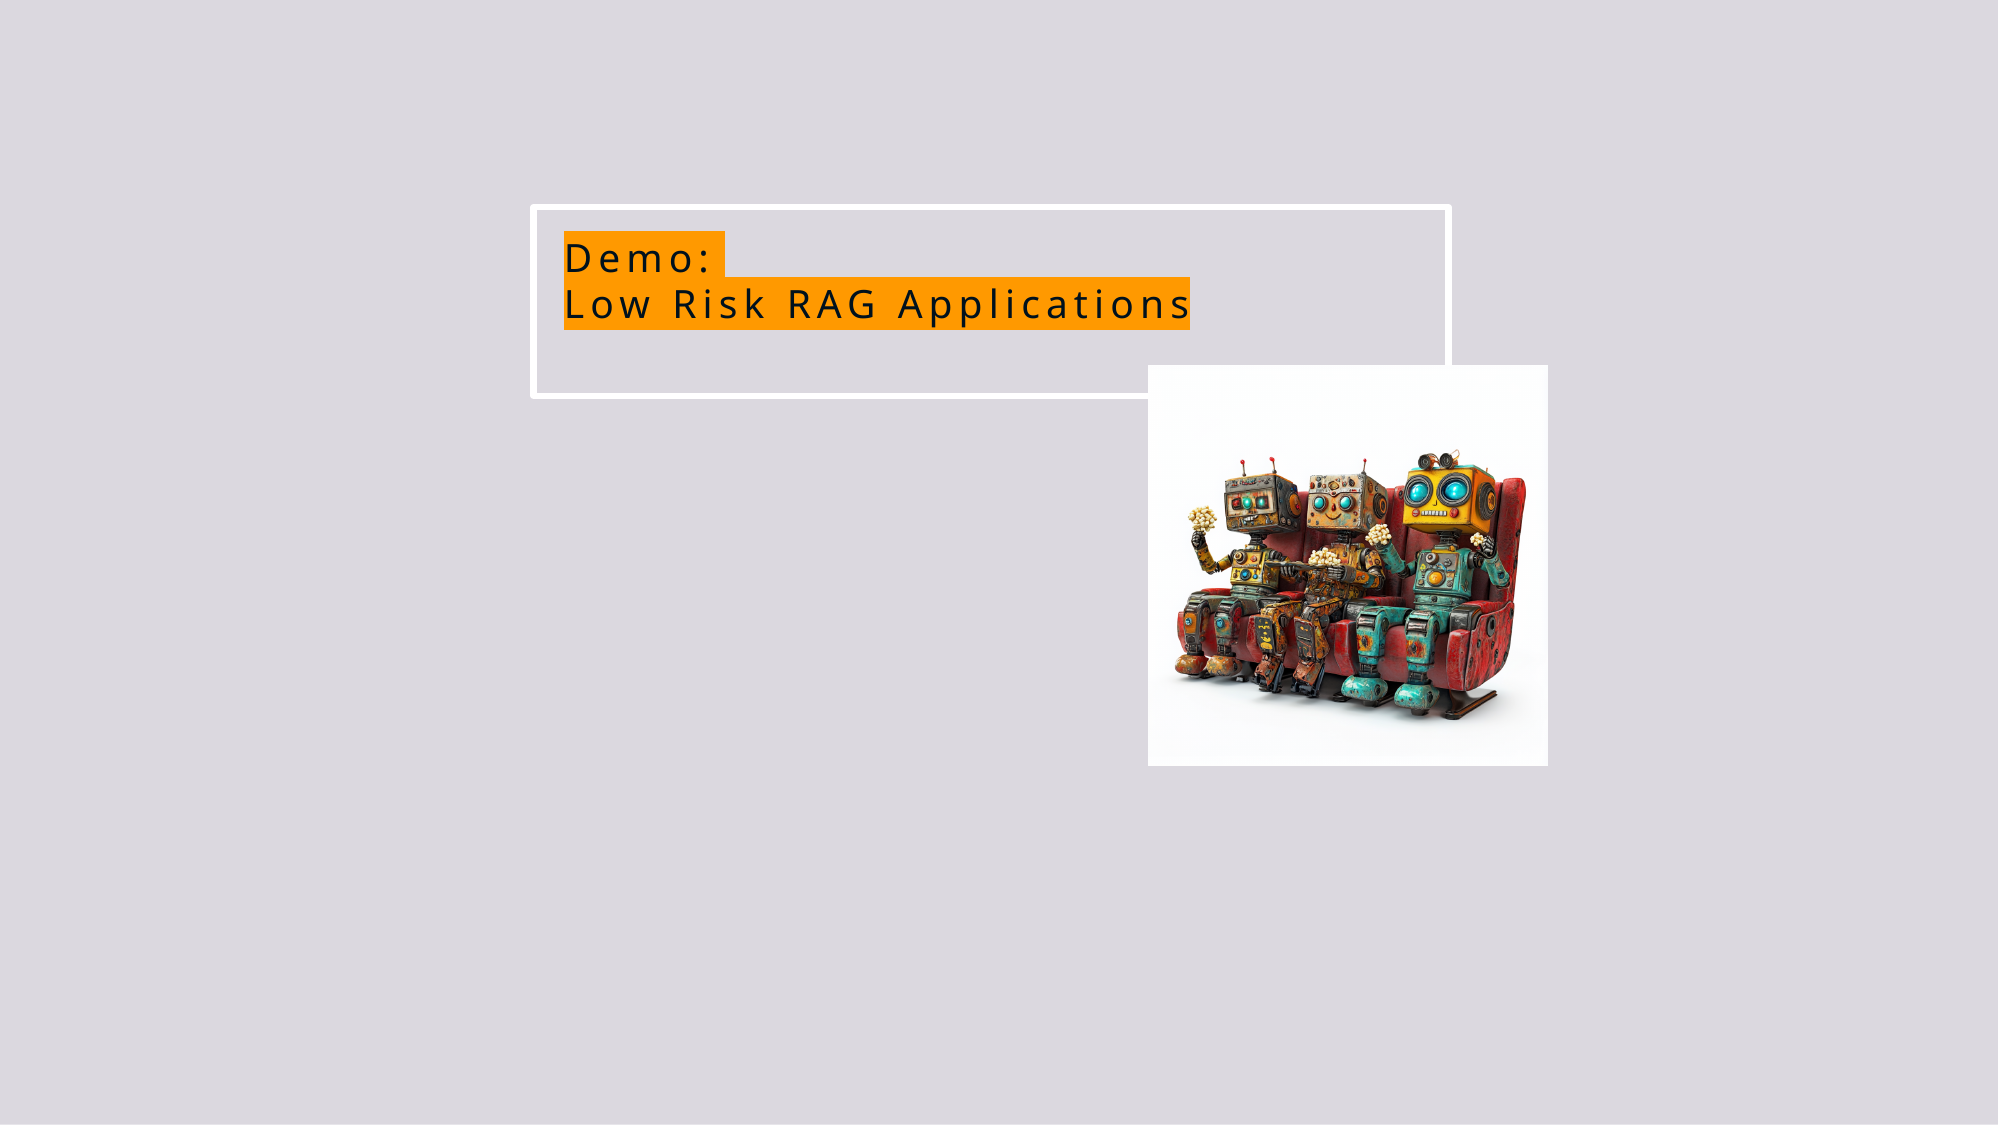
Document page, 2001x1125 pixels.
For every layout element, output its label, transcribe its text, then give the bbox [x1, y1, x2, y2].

title Demo: Low Risk RAG Applications [544, 213, 1472, 347]
picture [1147, 365, 1549, 766]
